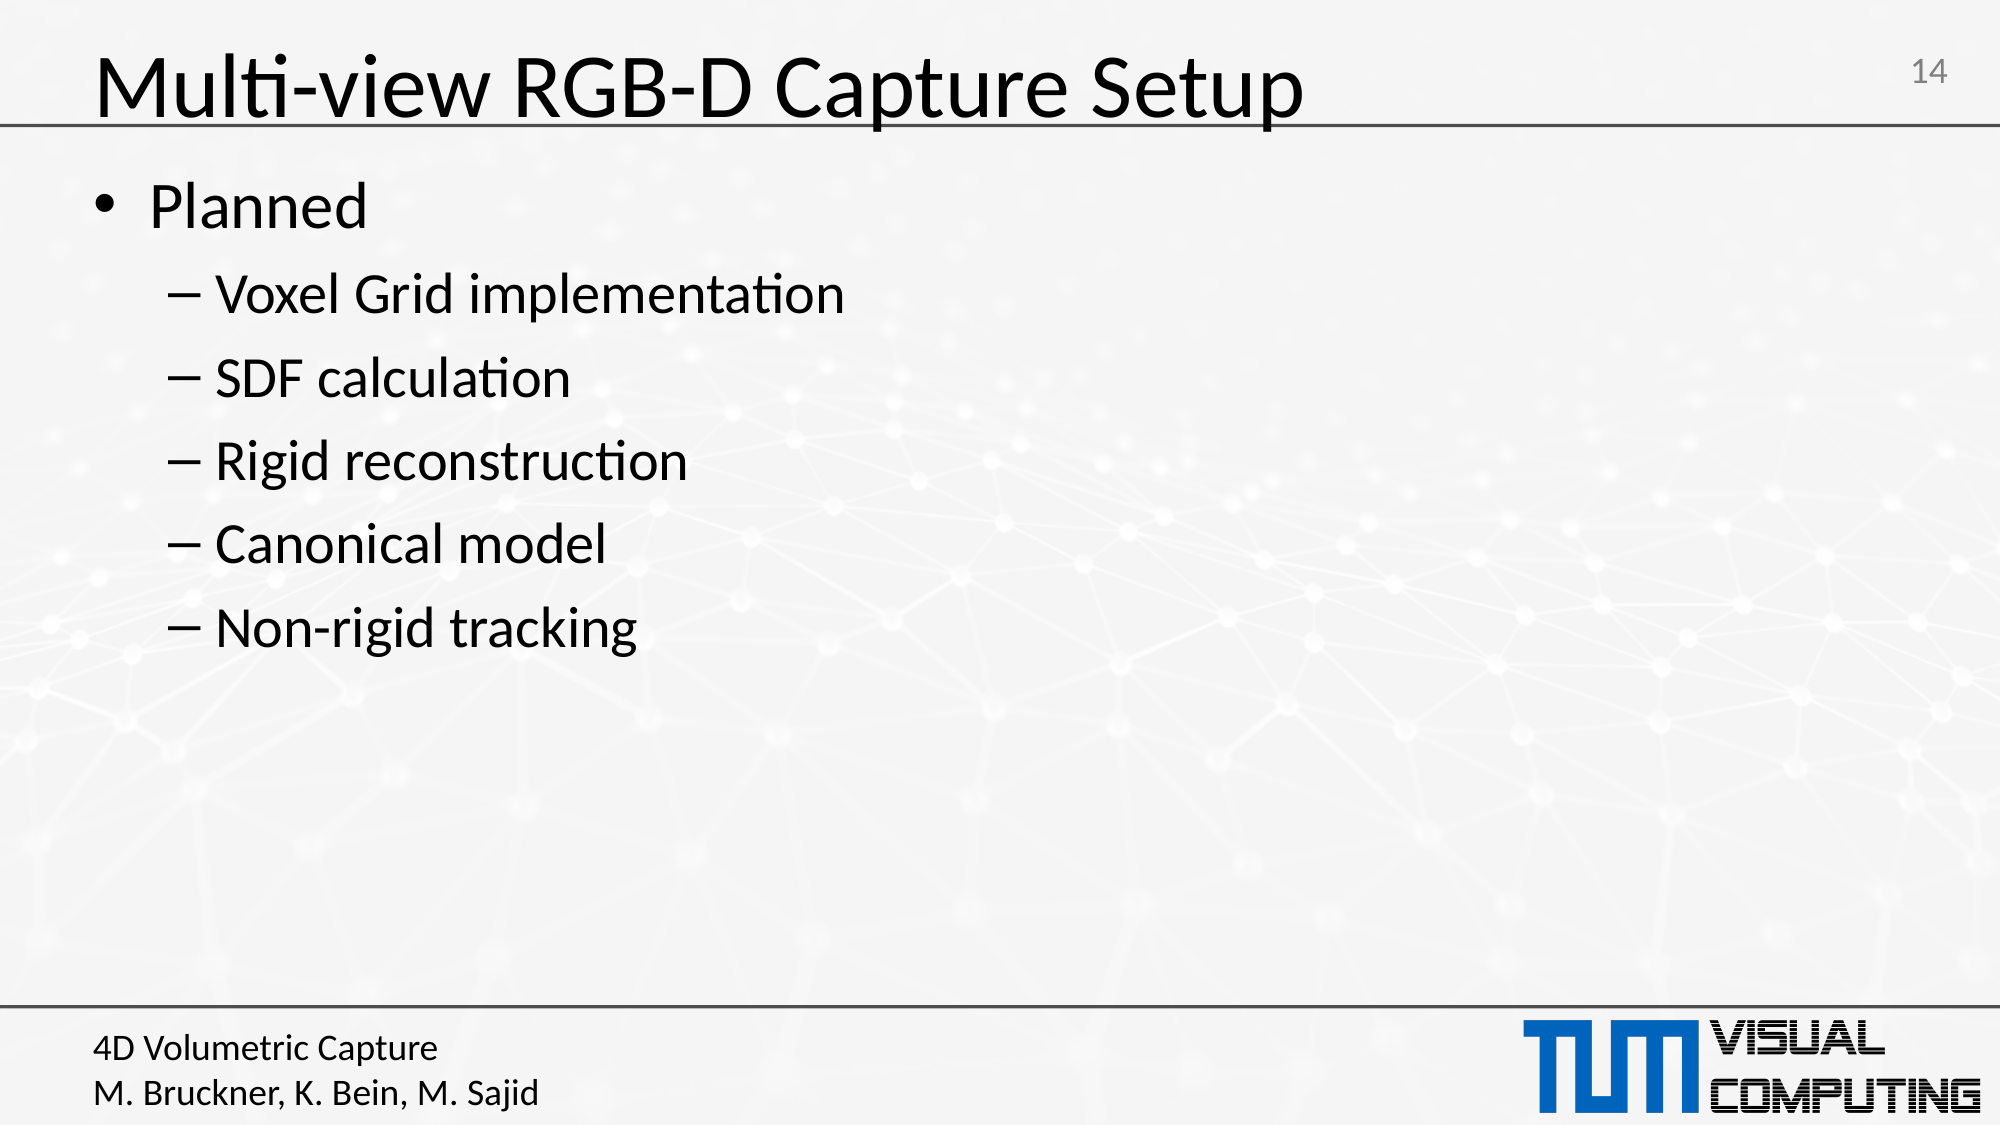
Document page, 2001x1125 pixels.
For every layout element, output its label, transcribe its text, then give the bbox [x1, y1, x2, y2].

picture [1523, 1018, 1983, 1117]
list Planned Voxel Grid implementation SDF calculation Rigid reconstruction Canonical model Non-rigid tracking [78, 154, 1920, 959]
title Multi-view RGB-D Capture Setup [78, 0, 1510, 143]
